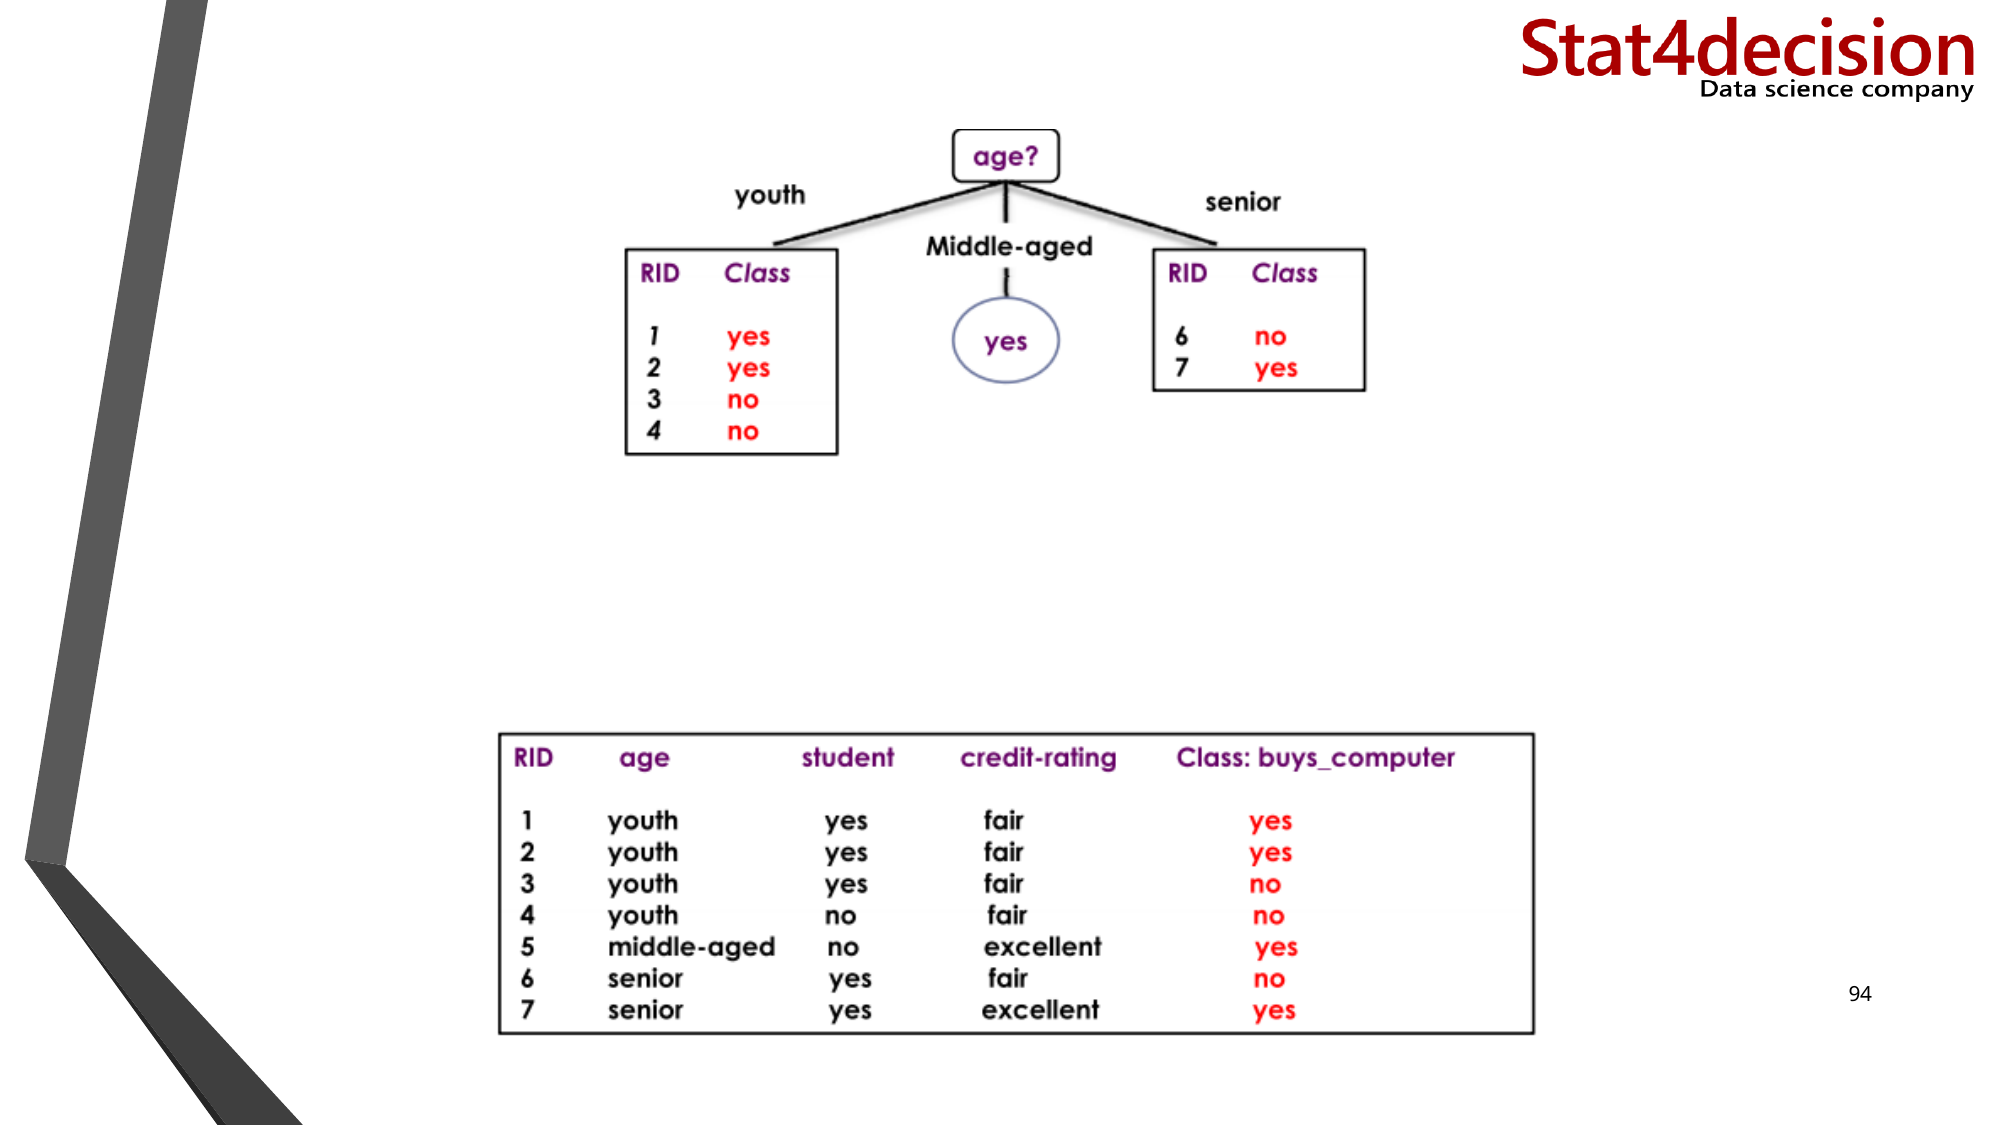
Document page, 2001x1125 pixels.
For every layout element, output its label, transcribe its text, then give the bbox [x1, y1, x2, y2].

slide_number ‹#› [1796, 965, 1887, 1025]
picture [490, 129, 1554, 1038]
picture [1520, 14, 1976, 104]
